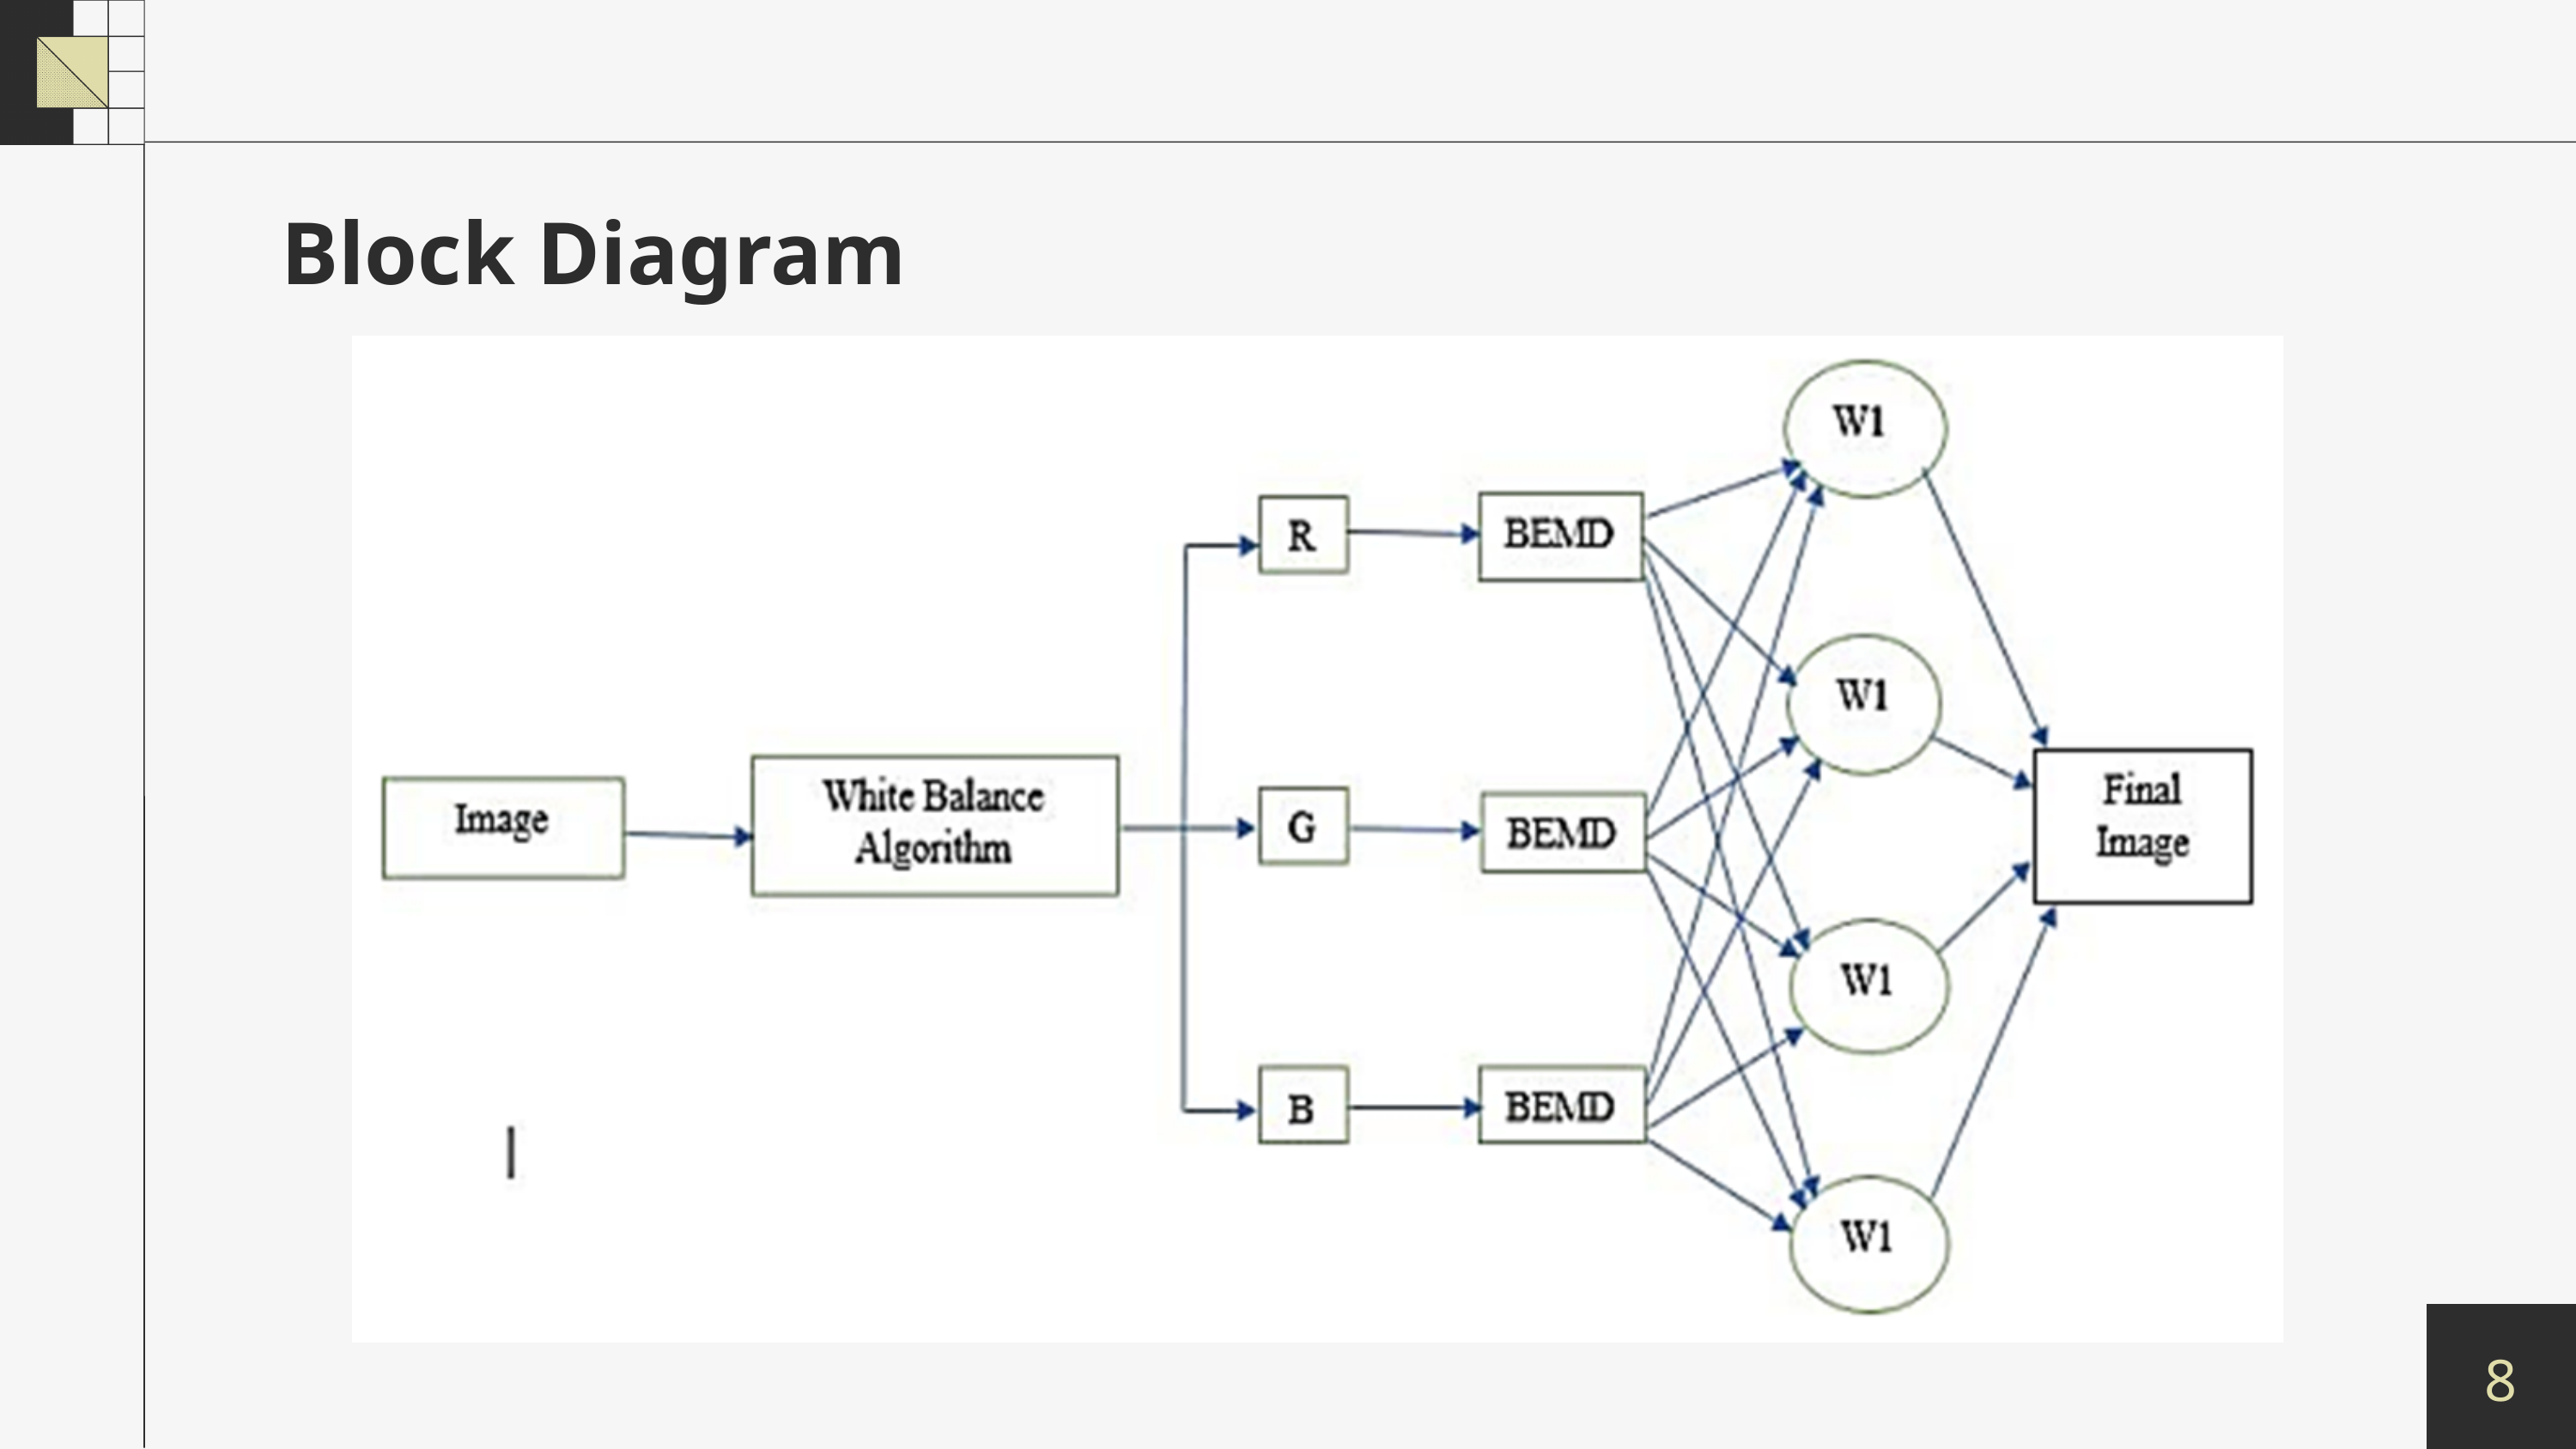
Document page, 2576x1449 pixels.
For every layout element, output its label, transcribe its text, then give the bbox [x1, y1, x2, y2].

text_box Block Diagram [280, 180, 1246, 301]
text_box [0, 0, 145, 145]
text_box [2426, 1303, 2576, 1449]
text_box [352, 336, 2284, 1343]
